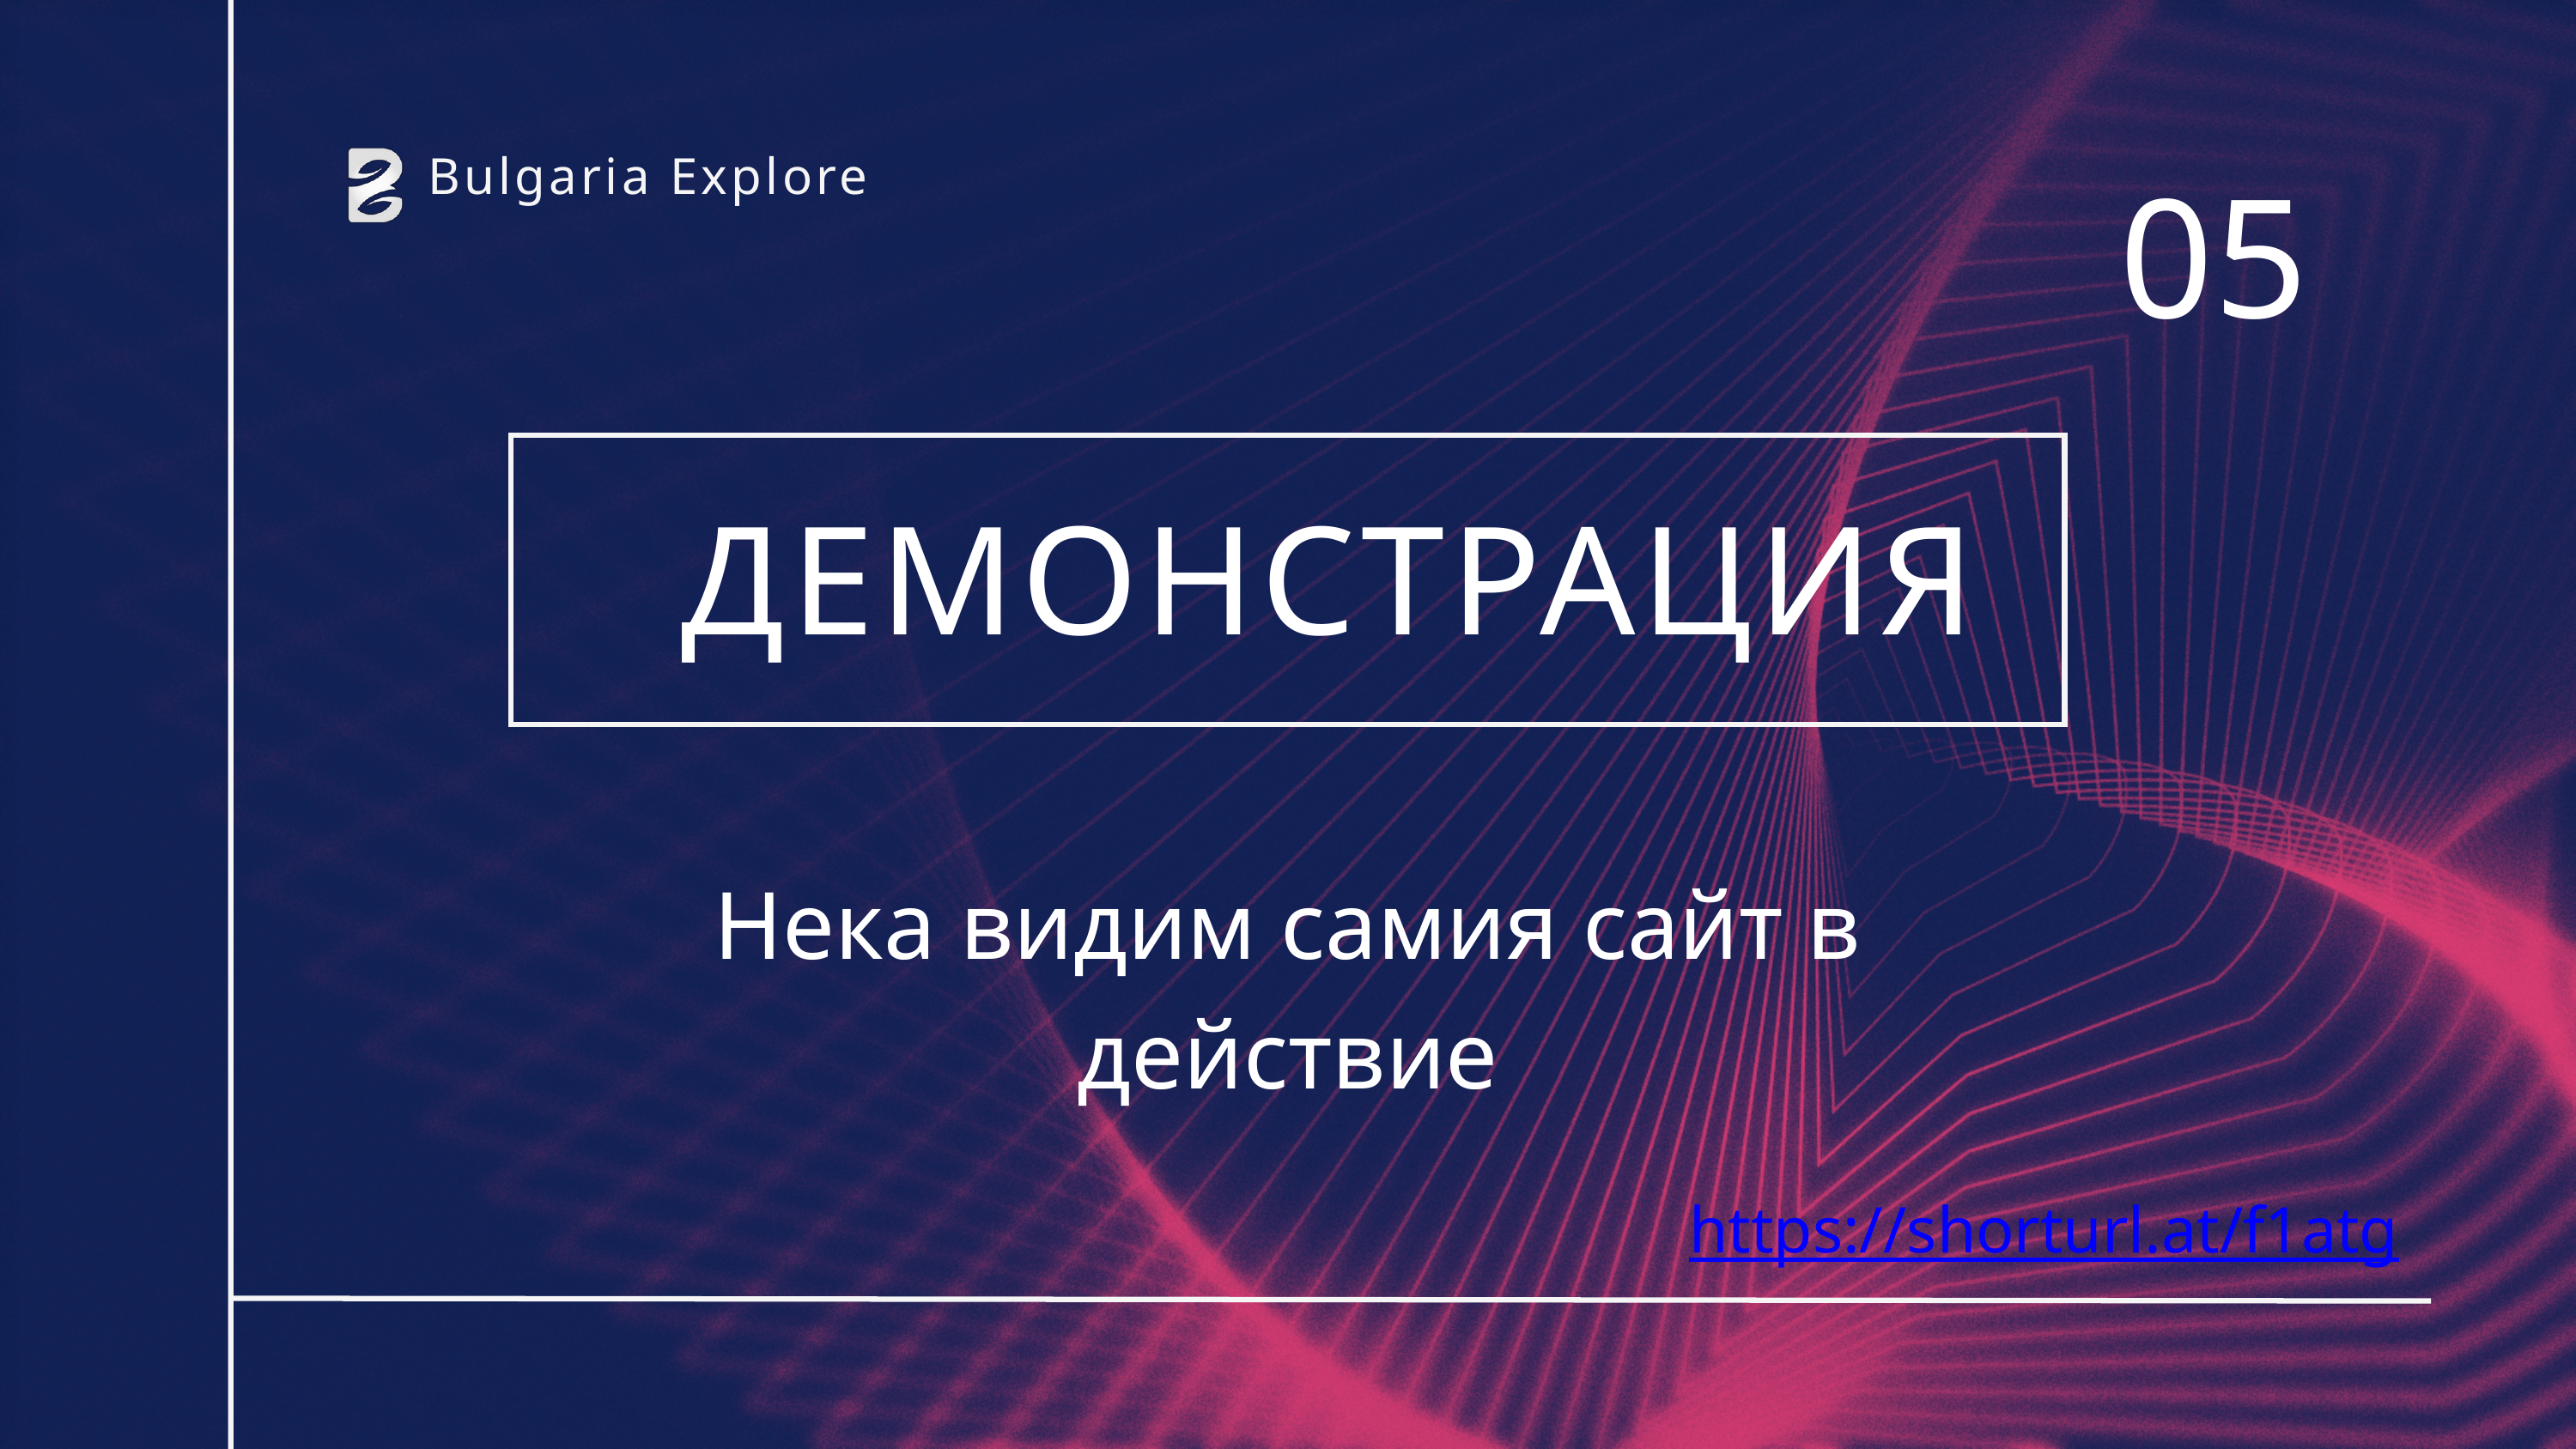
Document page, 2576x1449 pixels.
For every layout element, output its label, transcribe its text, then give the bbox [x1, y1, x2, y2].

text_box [331, 144, 870, 226]
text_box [510, 434, 2065, 724]
text_box [0, 0, 230, 1449]
text_box [231, 0, 2576, 1449]
text_box Нека видим самия сайт в действие [511, 847, 2065, 1108]
text_box 05 [1996, 120, 2433, 351]
text_box https://shorturl.at/f1atg [1656, 1186, 2432, 1276]
